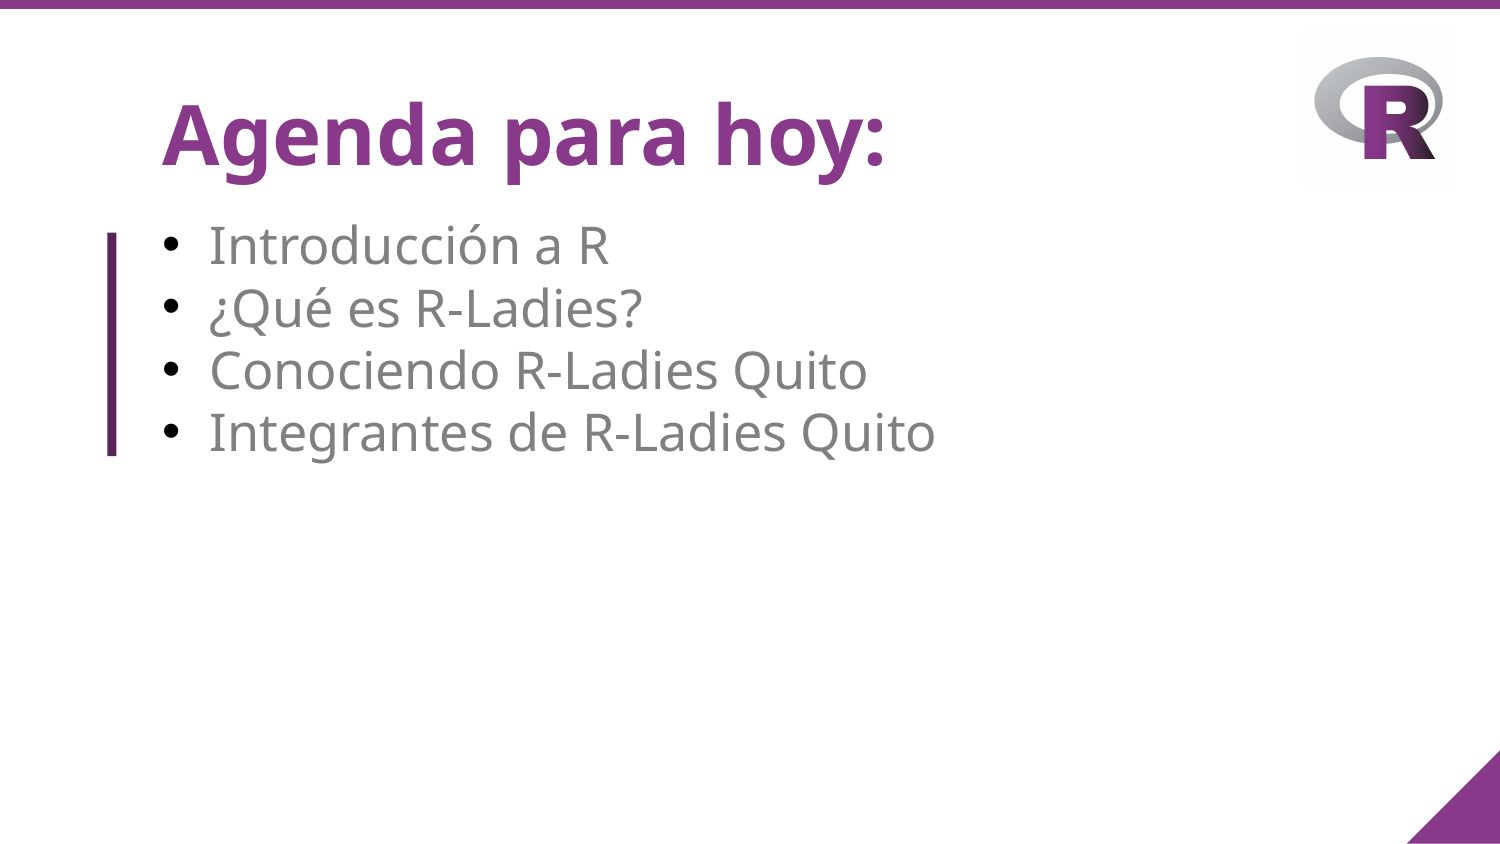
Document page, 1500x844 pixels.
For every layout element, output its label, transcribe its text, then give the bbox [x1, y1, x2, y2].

subtitle Introducción a R ¿Qué es R-Ladies? Conociendo R-Ladies Quito Integrantes de R-Ladies Quito [147, 197, 1400, 410]
title Agenda para hoy: [147, 67, 909, 196]
picture [1300, 30, 1457, 187]
